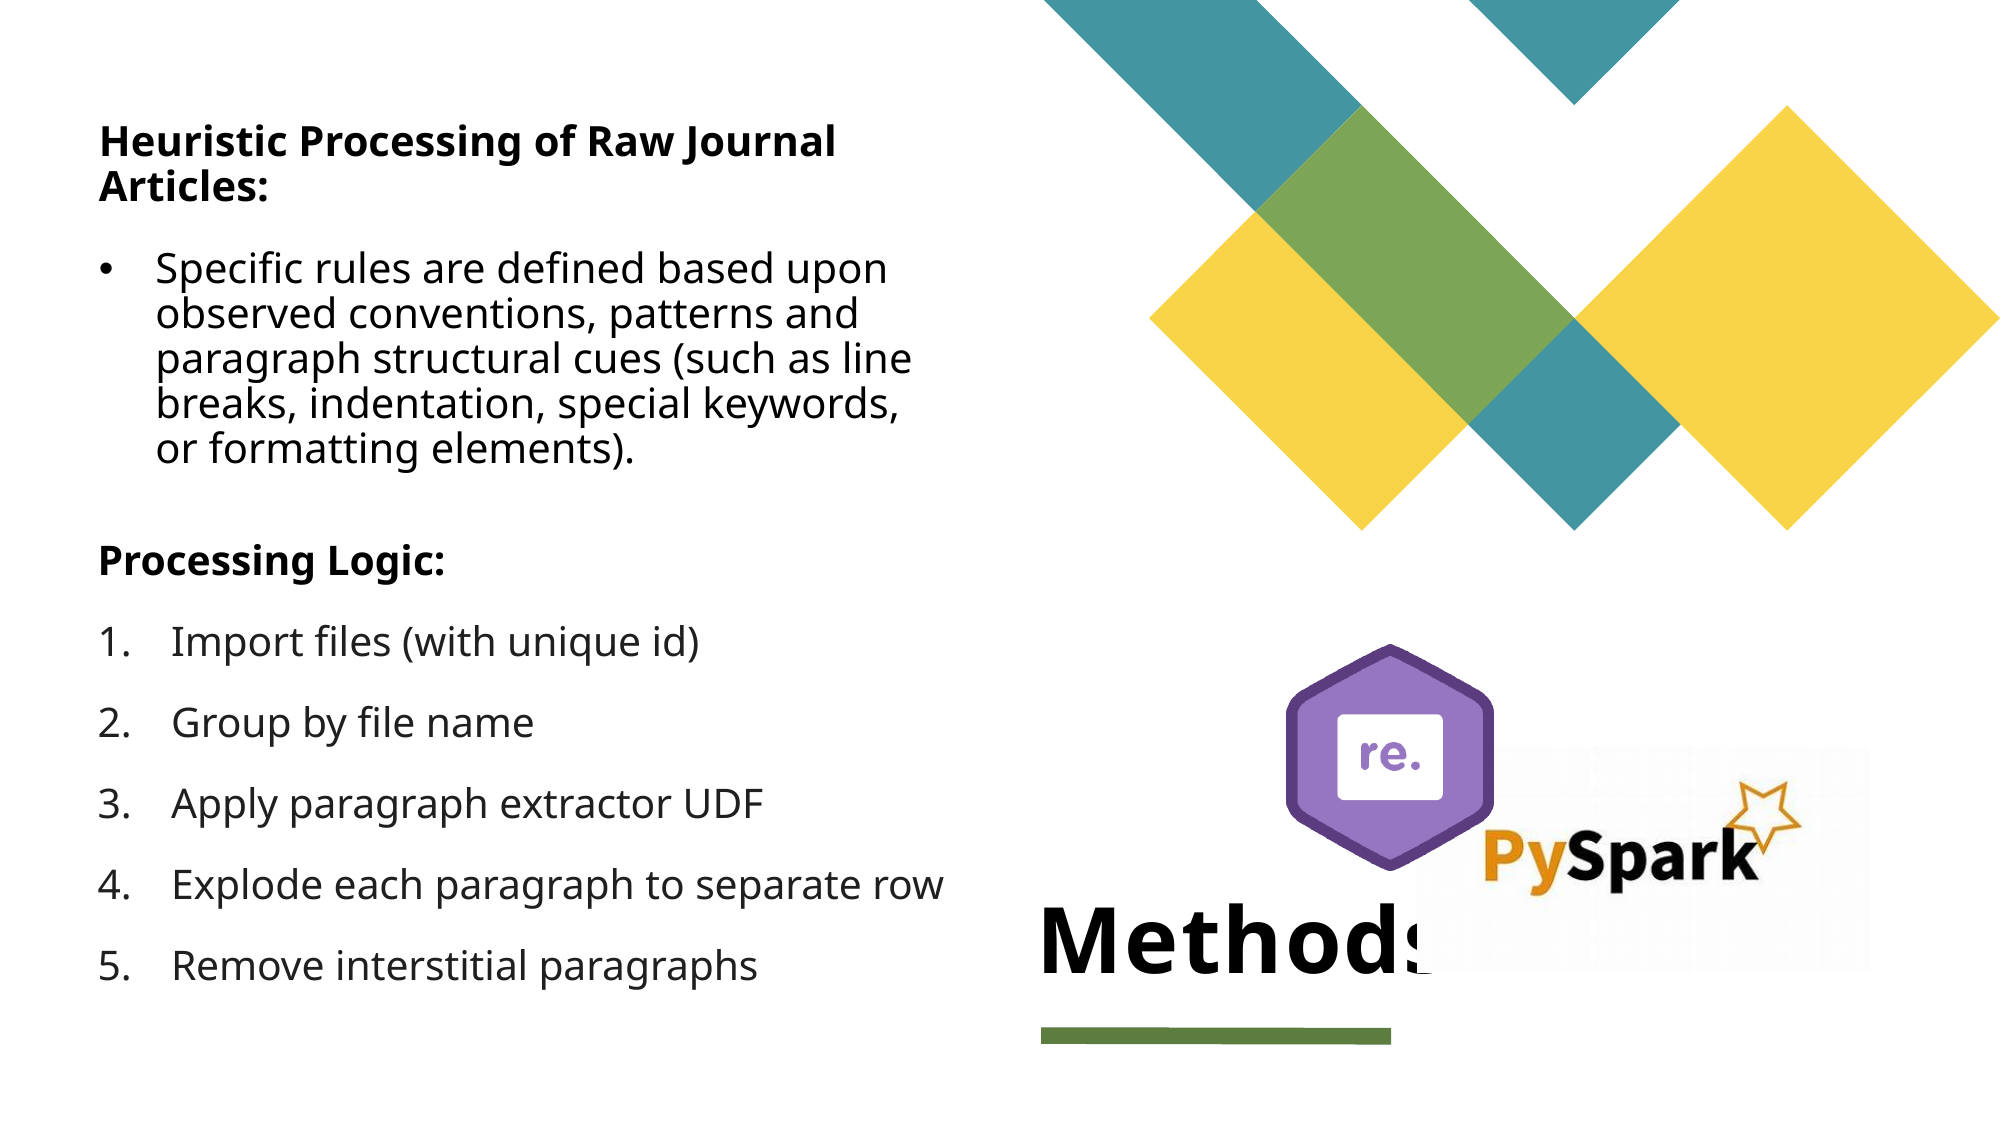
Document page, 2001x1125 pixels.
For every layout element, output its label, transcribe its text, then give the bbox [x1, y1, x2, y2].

list Heuristic Processing of Raw Journal Articles: Specific rules are defined based upon observed conventions, patterns and paragraph structural cues (such as line breaks, indentation, special keywords, or formatting elements). [99, 75, 952, 501]
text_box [1286, 644, 1870, 973]
list Processing Logic: Import files (with unique id) Group by file name Apply paragraph extractor UDF Explode each paragraph to separate row Remove interstitial paragraphs [97, 533, 951, 1006]
title Methods [1036, 574, 1847, 992]
